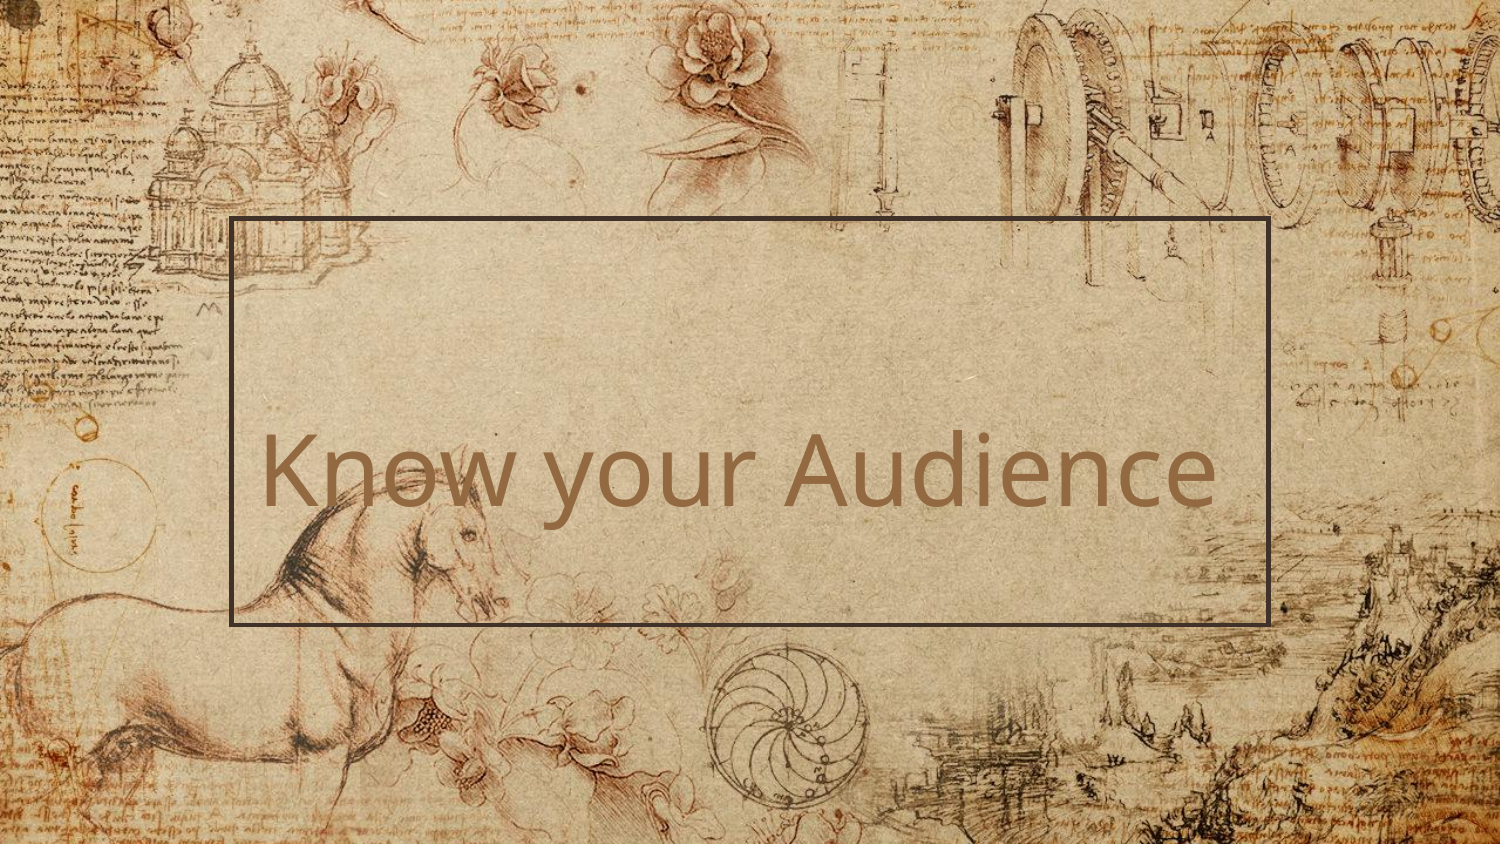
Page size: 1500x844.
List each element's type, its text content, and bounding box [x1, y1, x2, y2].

title Know your Audience [237, 302, 1241, 542]
picture [0, 0, 1500, 844]
